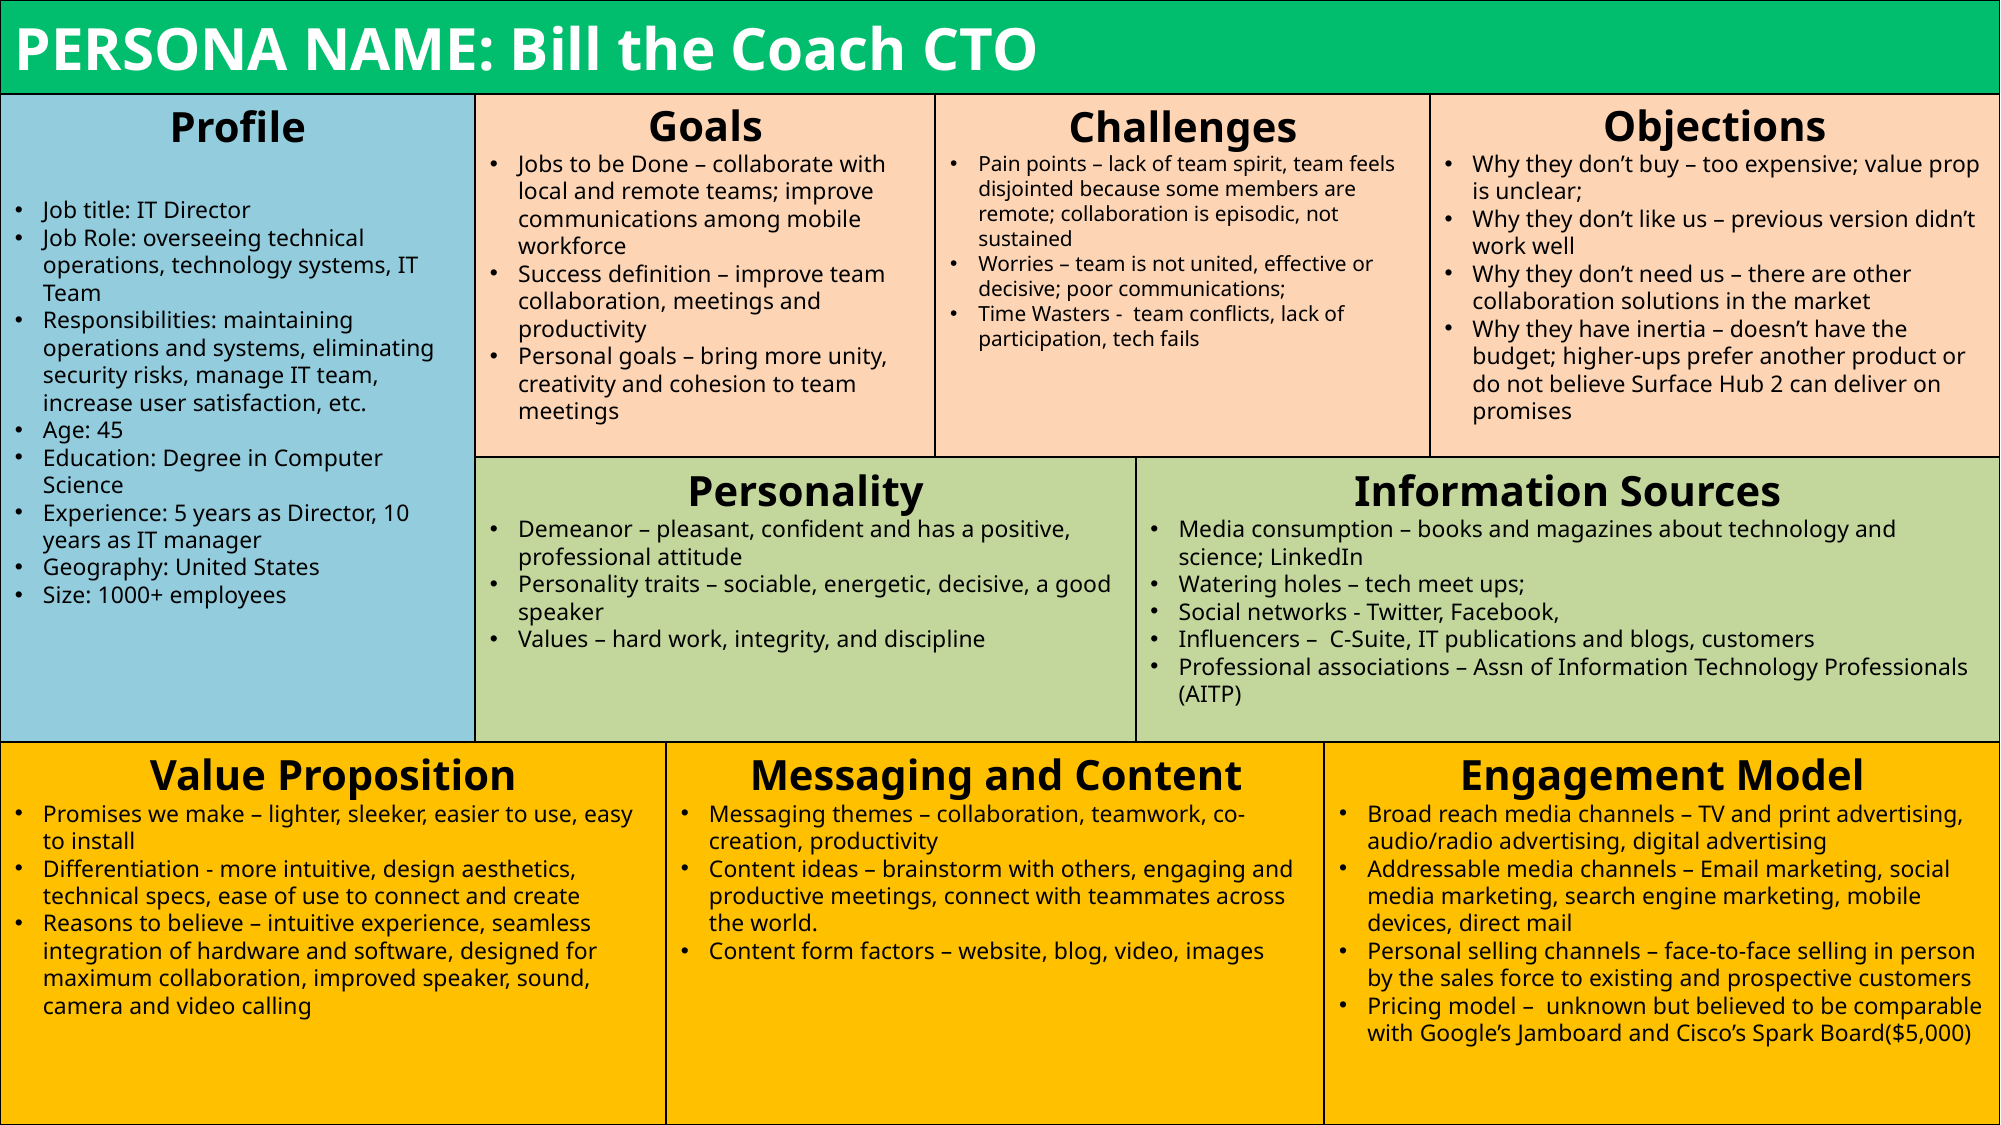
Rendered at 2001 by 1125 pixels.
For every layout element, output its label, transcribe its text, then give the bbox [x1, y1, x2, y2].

text_box Profile Job title: IT Director Job Role: overseeing technical operations, technology systems, IT Team Responsibilities: maintaining operations and systems, eliminating security risks, manage IT team, increase user satisfaction, etc. Age: 45 Education: Degree in Computer Science Experience: 5 years as Director, 10 years as IT manager Geography: United States Size: 1000+ employees [0, 93, 474, 741]
text_box Goals Jobs to be Done – collaborate with local and remote teams; improve communications among mobile workforce Success definition – improve team collaboration, meetings and productivity Personal goals – bring more unity, creativity and cohesion to team meetings [474, 93, 934, 456]
text_box Value Proposition Promises we make – lighter, sleeker, easier to use, easy to install Differentiation - more intuitive, design aesthetics, technical specs, ease of use to connect and create Reasons to believe – intuitive experience, seamless integration of hardware and software, designed for maximum collaboration, improved speaker, sound, camera and video calling [0, 741, 665, 1125]
text_box Information Sources Media consumption – books and magazines about technology and science; LinkedIn Watering holes – tech meet ups; Social networks - Twitter, Facebook, Influencers – C-Suite, IT publications and blogs, customers Professional associations – Assn of Information Technology Professionals (AITP) [1135, 456, 2000, 741]
text_box PERSONA NAME: Bill the Coach CTO [0, 0, 2000, 93]
text_box Objections Why they don’t buy – too expensive; value prop is unclear; Why they don’t like us – previous version didn’t work well Why they don’t need us – there are other collaboration solutions in the market Why they have inertia – doesn’t have the budget; higher-ups prefer another product or do not believe Surface Hub 2 can deliver on promises [1429, 93, 2000, 456]
text_box Challenges Pain points – lack of team spirit, team feels disjointed because some members are remote; collaboration is episodic, not sustained Worries – team is not united, effective or decisive; poor communications; Time Wasters - team conflicts, lack of participation, tech fails [934, 93, 1429, 456]
text_box Personality Demeanor – pleasant, confident and has a positive, professional attitude Personality traits – sociable, energetic, decisive, a good speaker Values – hard work, integrity, and discipline [474, 456, 1135, 741]
text_box Messaging and Content Messaging themes – collaboration, teamwork, co-creation, productivity Content ideas – brainstorm with others, engaging and productive meetings, connect with teammates across the world. Content form factors – website, blog, video, images [665, 741, 1323, 1125]
text_box Engagement Model Broad reach media channels – TV and print advertising, audio/radio advertising, digital advertising Addressable media channels – Email marketing, social media marketing, search engine marketing, mobile devices, direct mail Personal selling channels – face-to-face selling in person by the sales force to existing and prospective customers Pricing model – unknown but believed to be comparable with Google’s Jamboard and Cisco’s Spark Board($5,000) [1323, 741, 2000, 1125]
